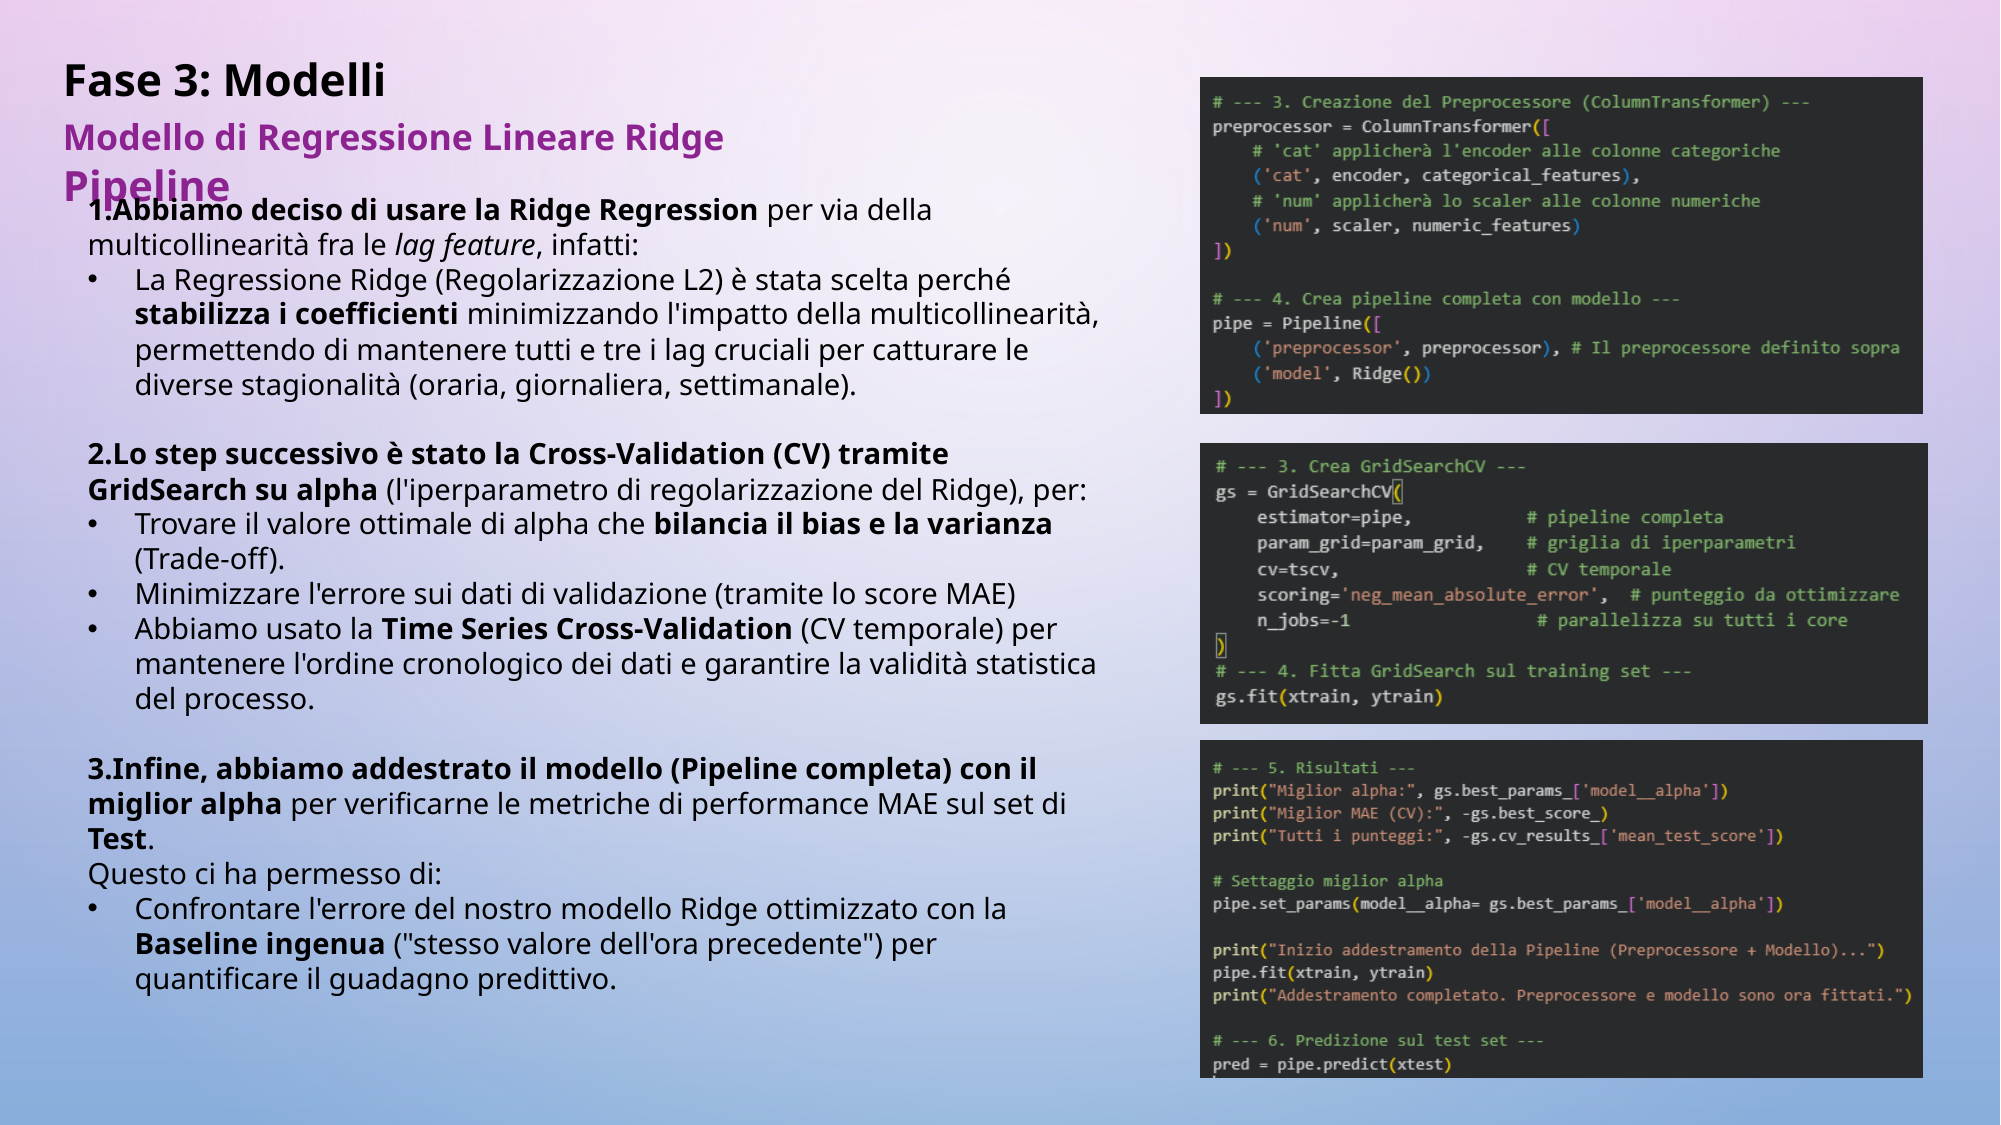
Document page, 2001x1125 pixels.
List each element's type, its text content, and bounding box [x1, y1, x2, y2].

picture [1200, 740, 1923, 1078]
text_box Pipeline [63, 165, 874, 211]
text_box Modello di Regressione Lineare Ridge [63, 113, 874, 159]
picture [1200, 442, 1928, 724]
picture [1200, 77, 1923, 415]
text_box Fase 3: Modelli [63, 49, 943, 106]
text_box Abbiamo deciso di usare la Ridge Regression per via della multicollinearità fra le lag feature, infatti: La Regressione Ridge (Regolarizzazione L2) è stata scelta perché stabilizza i coefficienti minimizzando l'impatto della multicollinearità, permettendo di mantenere tutti e tre i lag cruciali per catturare le diverse stagionalità (oraria, giornaliera, settimanale). Lo step successivo è stato la Cross-Validation (CV) tramite GridSearch su alpha (l'iperparametro di regolarizzazione del Ridge), per: Trovare il valore ottimale di alpha che bilancia il bias e la varianza (Trade-off). Minimizzare l'errore sui dati di validazione (tramite lo score MAE) Abbiamo usato la Time Series Cross-Validation (CV temporale) per mantenere l'ordine cronologico dei dati e garantire la validità statistica del processo. Infine, abbiamo addestrato il modello (Pipeline completa) con il miglior alpha per verificarne le metriche di performance MAE sul set di Test. Questo ci ha permesso di: Confrontare l'errore del nostro modello Ridge ottimizzato con la Baseline ingenua ("stesso valore dell'ora precedente") per quantificare il guadagno predittivo. [72, 191, 1122, 1038]
text_box Confronto delle Performance [0, 0, 2000, 615]
